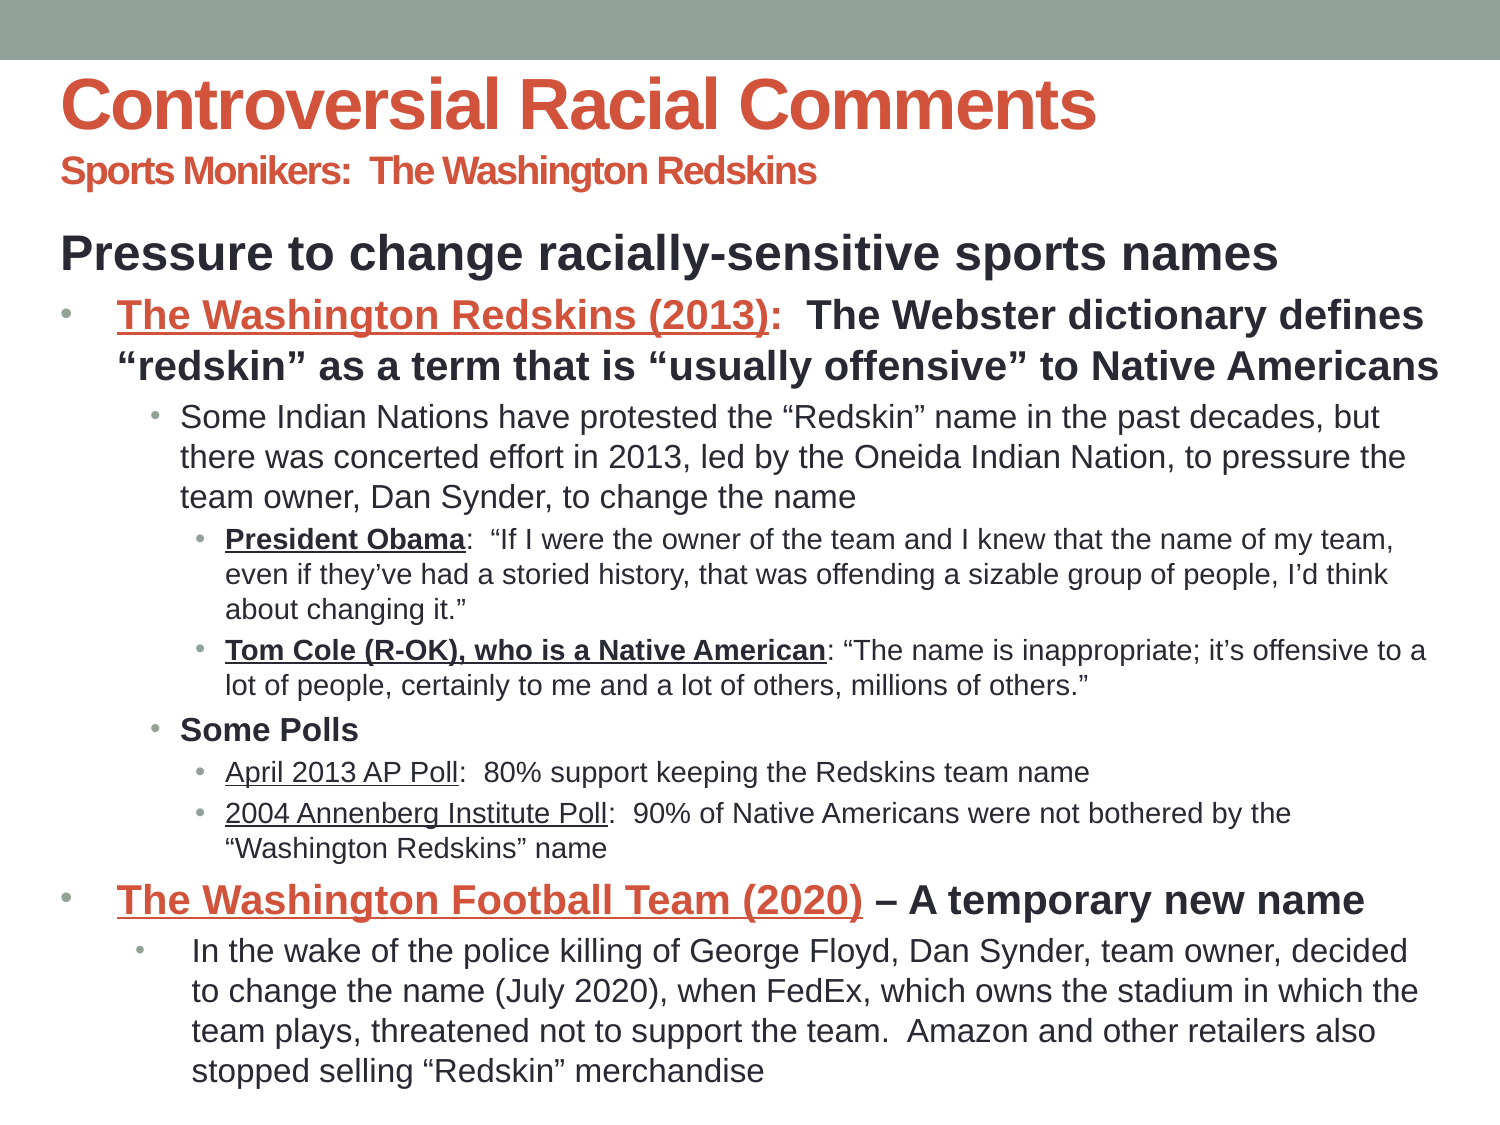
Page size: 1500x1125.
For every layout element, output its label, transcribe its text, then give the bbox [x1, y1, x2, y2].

list Pressure to change racially-sensitive sports names The Washington Redskins (2013): The Webster dictionary defines “redskin” as a term that is “usually offensive” to Native Americans Some Indian Nations have protested the “Redskin” name in the past decades, but there was concerted effort in 2013, led by the Oneida Indian Nation, to pressure the team owner, Dan Synder, to change the name President Obama: “If I were the owner of the team and I knew that the name of my team, even if they’ve had a storied history, that was offending a sizable group of people, I’d think about changing it.” Tom Cole (R-OK), who is a Native American: “The name is inappropriate; it’s offensive to a lot of people, certainly to me and a lot of others, millions of others.” Some Polls April 2013 AP Poll: 80% support keeping the Redskins team name 2004 Annenberg Institute Poll: 90% of Native Americans were not bothered by the “Washington Redskins” name The Washington Football Team (2020) – A temporary new name In the wake of the police killing of George Floyd, Dan Synder, team owner, decided to change the name (July 2020), when FedEx, which owns the stadium in which the team plays, threatened not to support the team. Amazon and other retailers also stopped selling “Redskin” merchandise [45, 212, 1462, 1100]
title Controversial Racial Comments Sports Monikers: The Washington Redskins [45, 50, 1383, 200]
